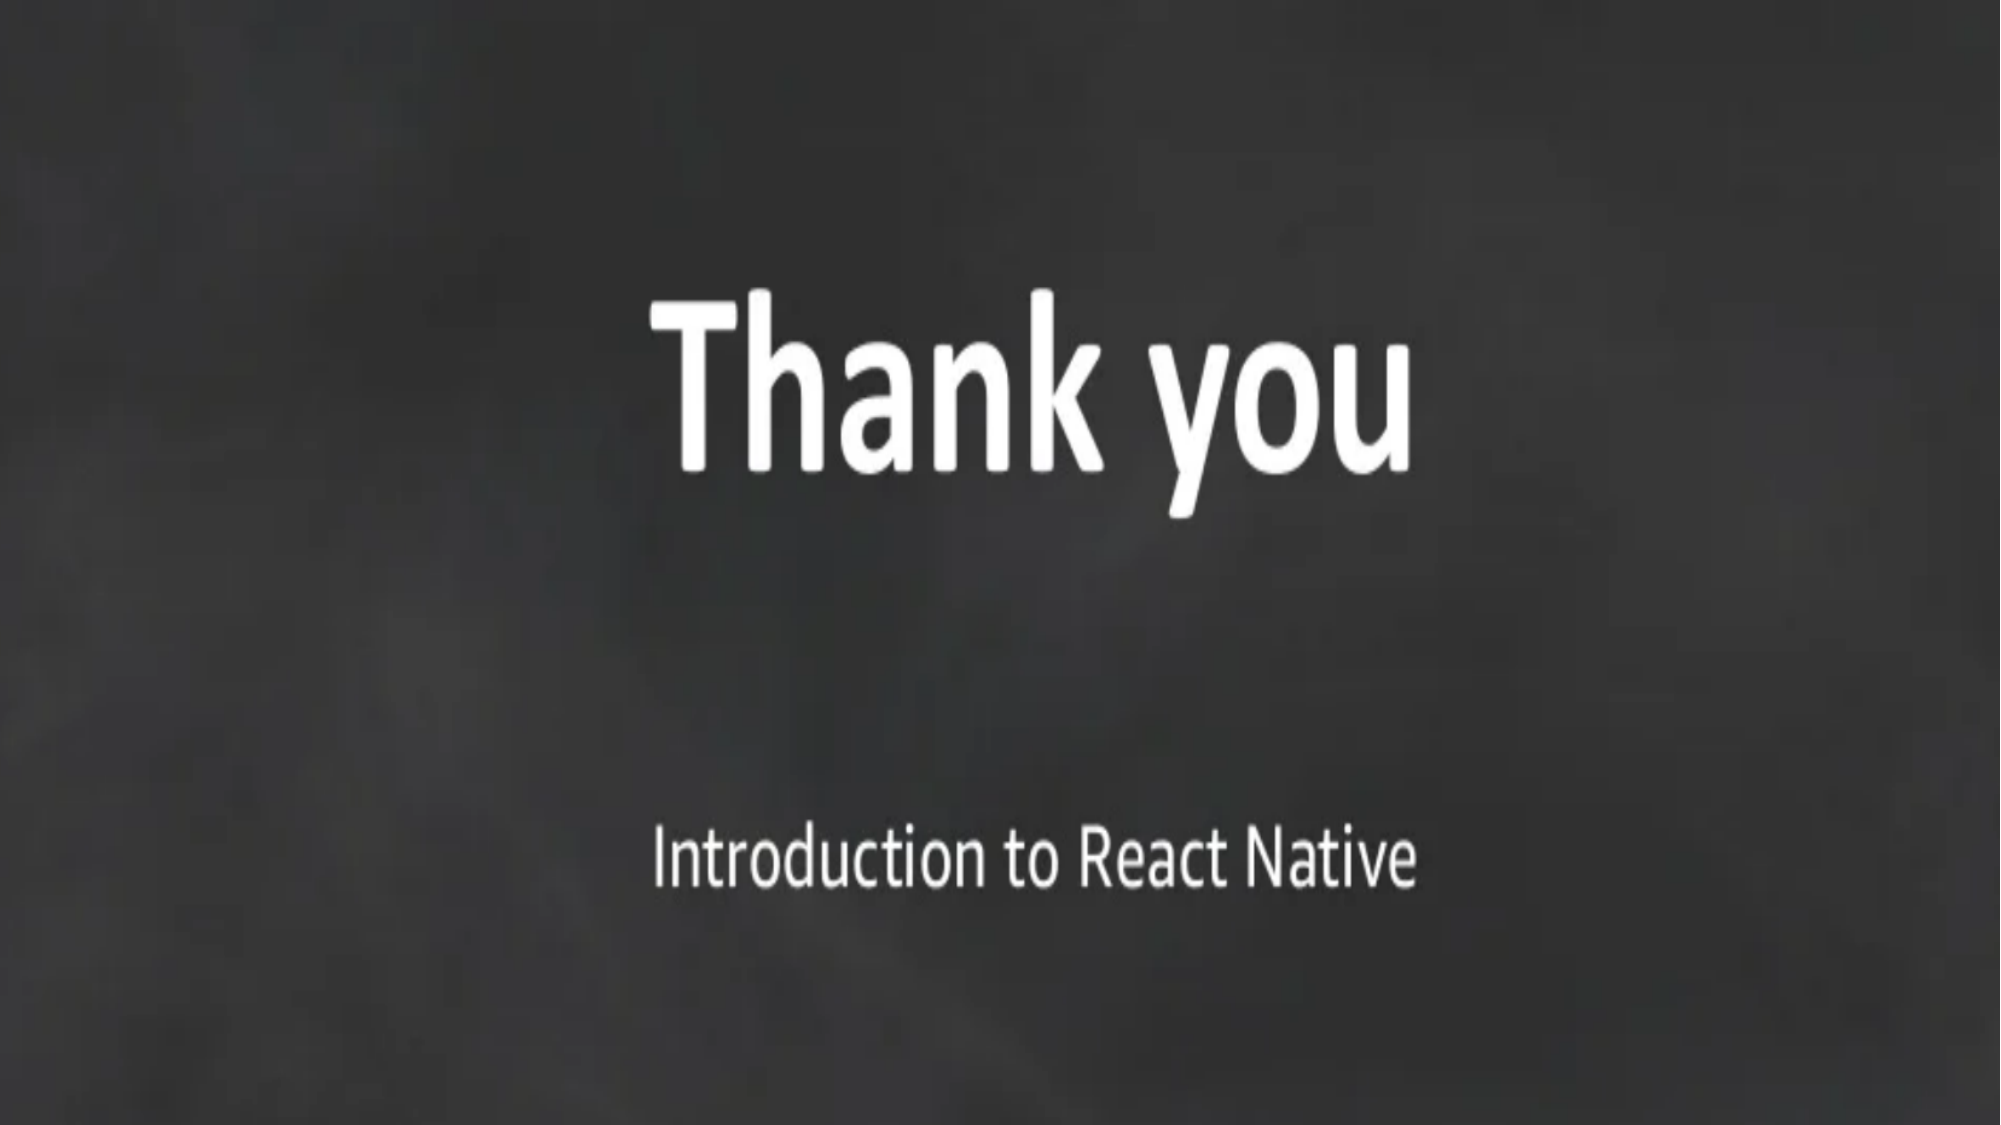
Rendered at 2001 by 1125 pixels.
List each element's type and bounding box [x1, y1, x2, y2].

list [0, 0, 2000, 1125]
